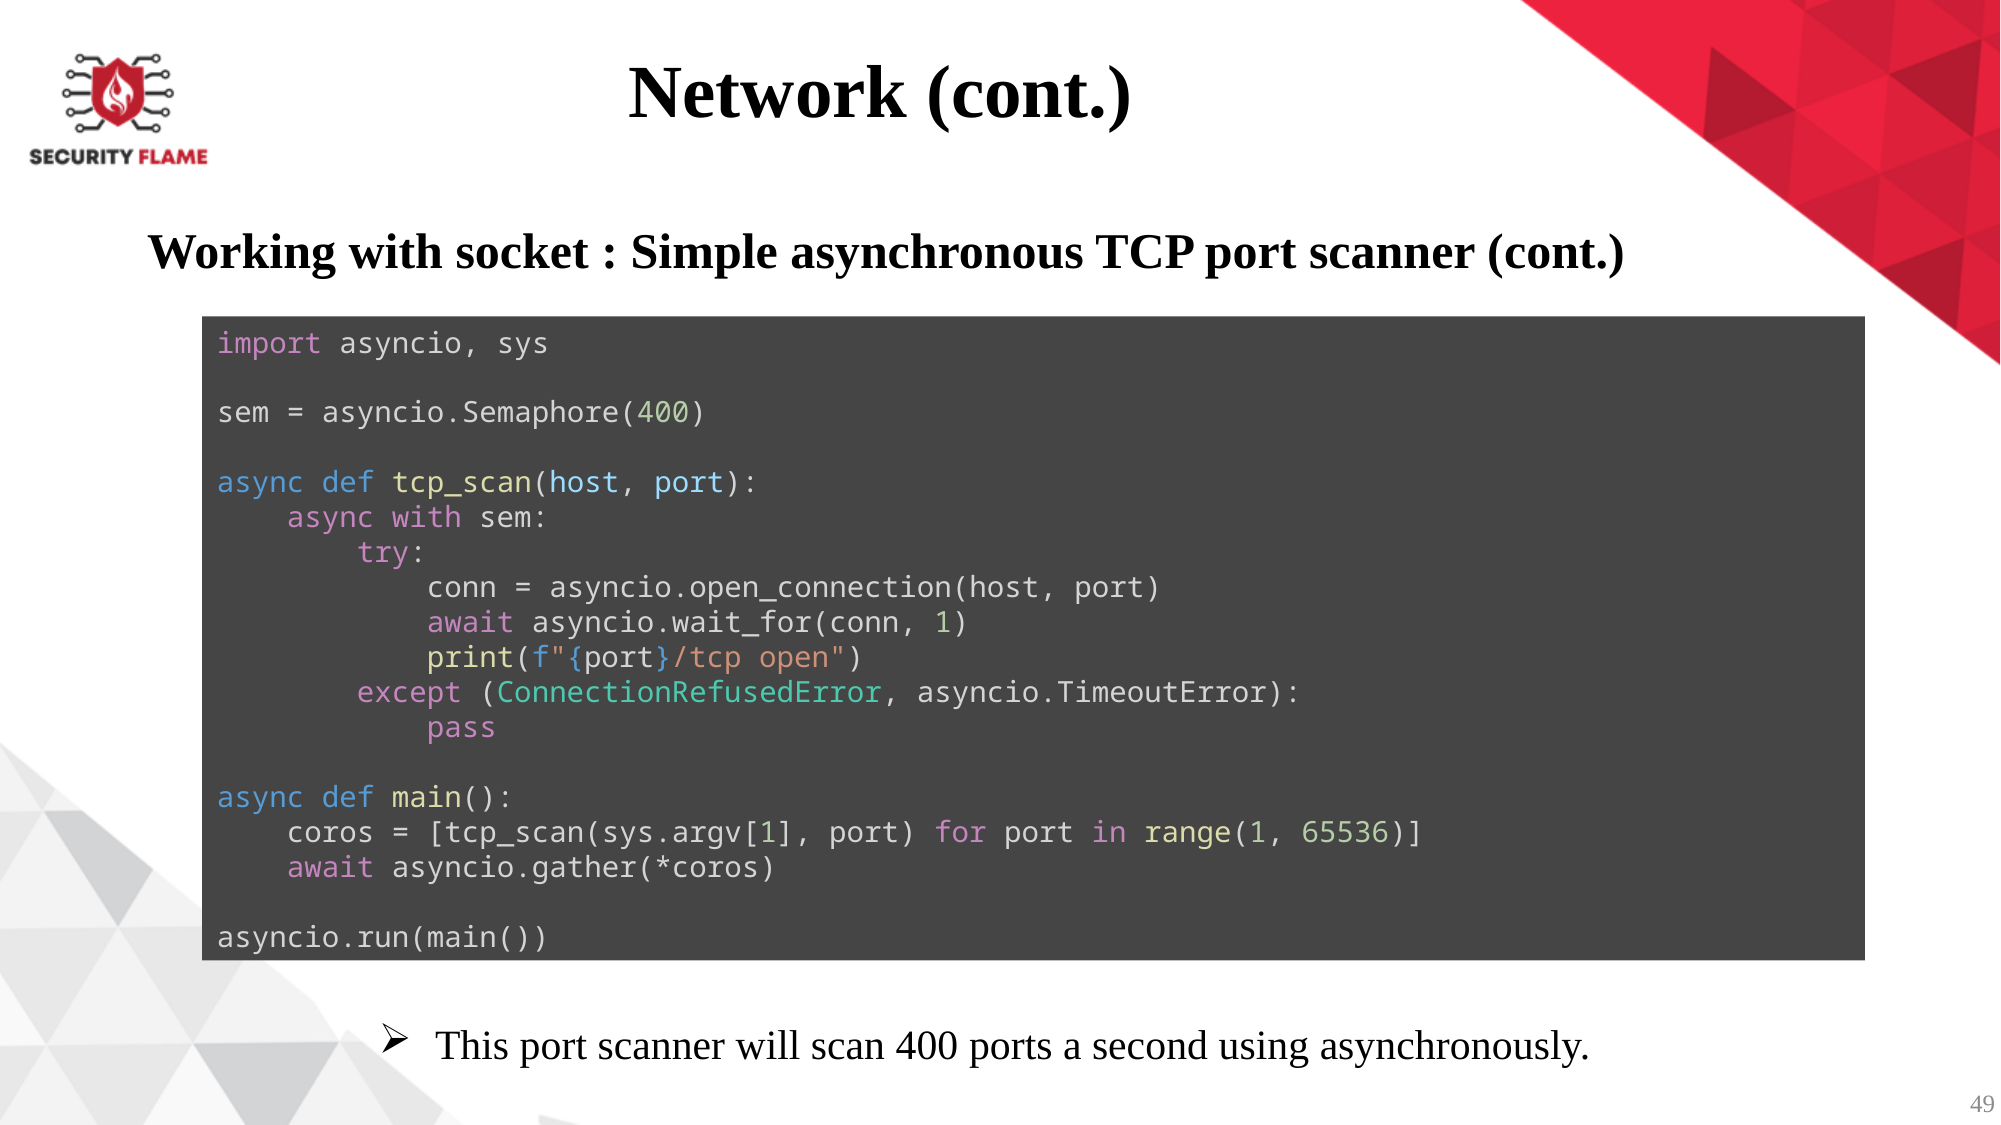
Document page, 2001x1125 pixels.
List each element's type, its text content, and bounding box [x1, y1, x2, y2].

picture [0, 0, 2001, 1125]
text_box import asyncio, sys sem = asyncio.Semaphore(400) async def tcp_scan(host, port): async with sem: try: conn = asyncio.open_connection(host, port) await asyncio.wait_for(conn, 1) print(f"{port}/tcp open") except (ConnectionRefusedError, asyncio.TimeoutError): pass async def main(): coros = [tcp_scan(sys.argv[1], port) for port in range(1, 65536)] await asyncio.gather(*coros) asyncio.run(main()) [202, 316, 1865, 961]
text_box Working with socket : Simple asynchronous TCP port scanner (cont.) [132, 210, 1834, 286]
text_box This port scanner will scan 400 ports a second using asynchronously. [363, 985, 1958, 1076]
slide_number 49 [1908, 1072, 2000, 1125]
text_box Network (cont.) [613, 35, 1185, 140]
